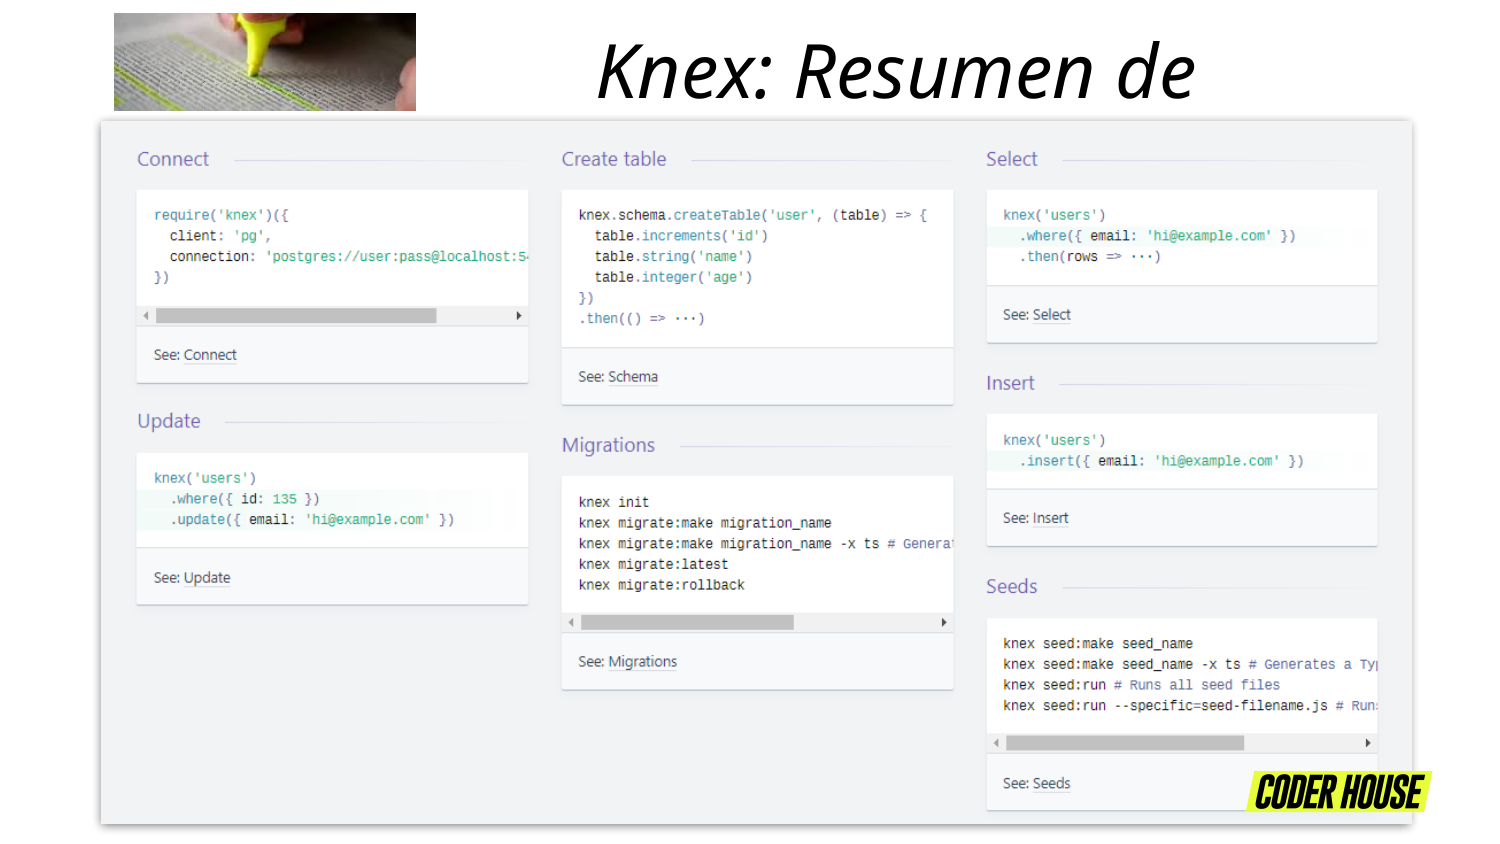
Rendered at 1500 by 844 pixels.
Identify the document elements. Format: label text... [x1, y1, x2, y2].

picture [101, 120, 1437, 824]
picture [113, 13, 416, 111]
text_box Knex: Resumen de comandos [431, 8, 1362, 116]
